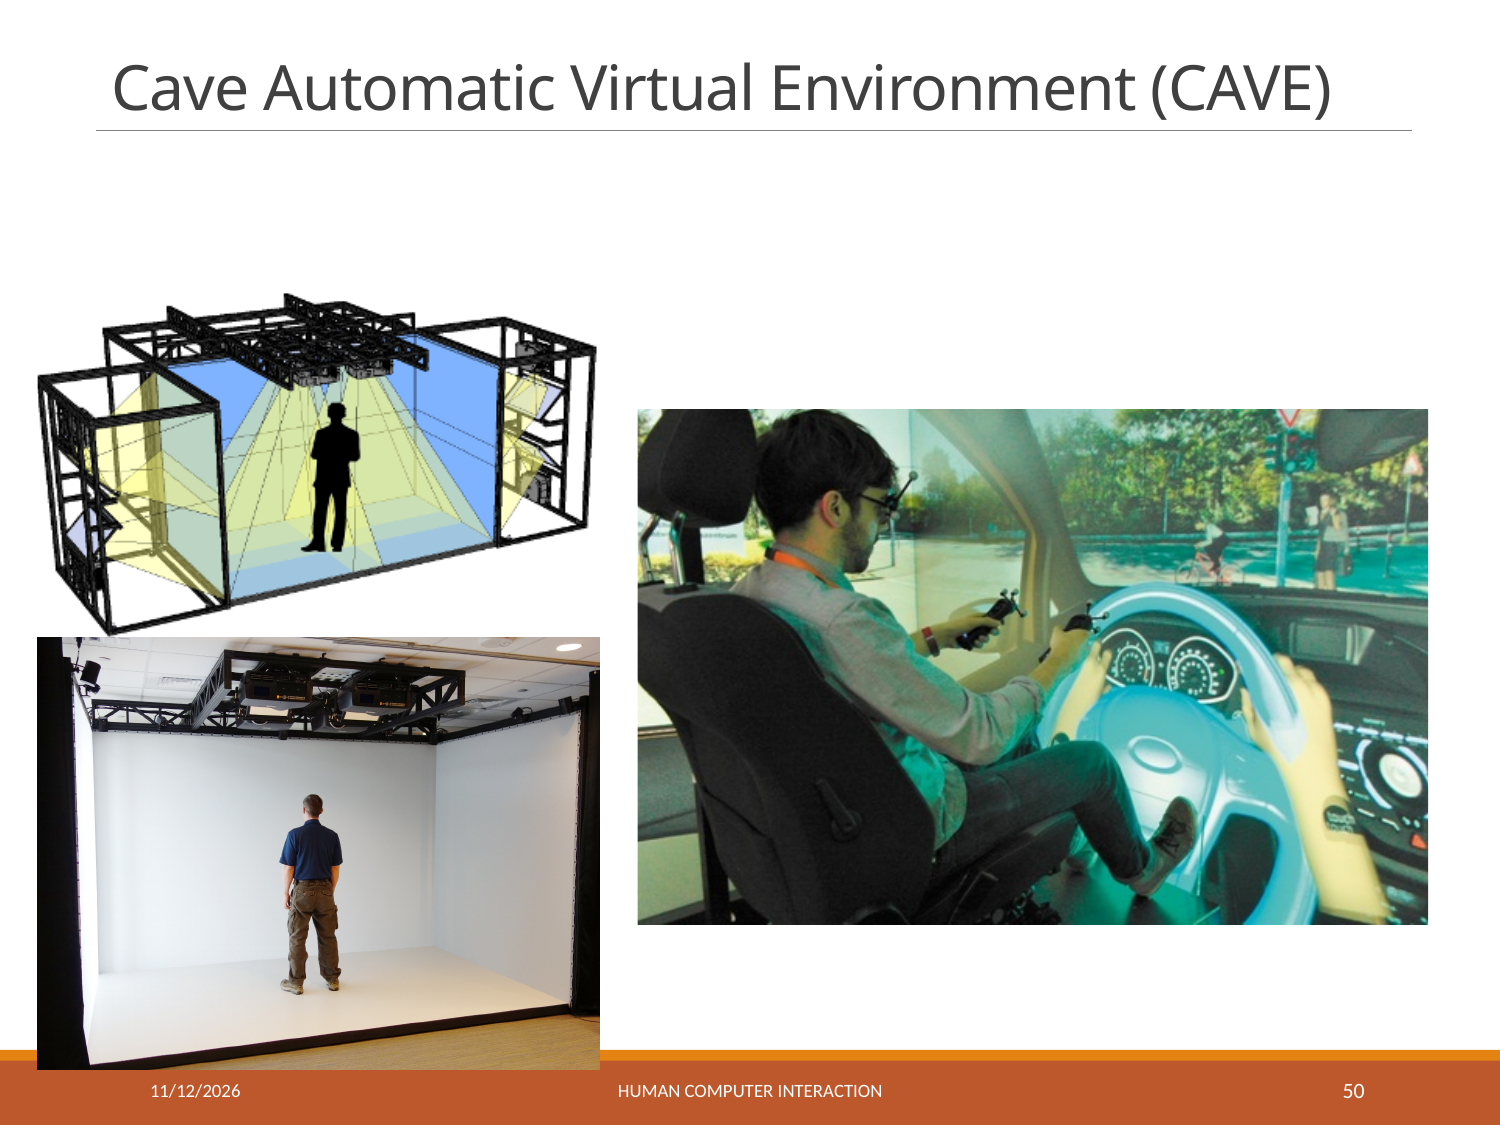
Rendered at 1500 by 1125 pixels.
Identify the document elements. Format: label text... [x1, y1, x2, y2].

picture [36, 286, 601, 1070]
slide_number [135, 1078, 440, 1120]
title Cave Automatic Virtual Environment (CAVE) [96, 19, 1413, 131]
footer Human Computer Interaction [453, 1059, 1047, 1120]
slide_number 50 [1218, 1059, 1380, 1120]
picture [636, 408, 1429, 926]
